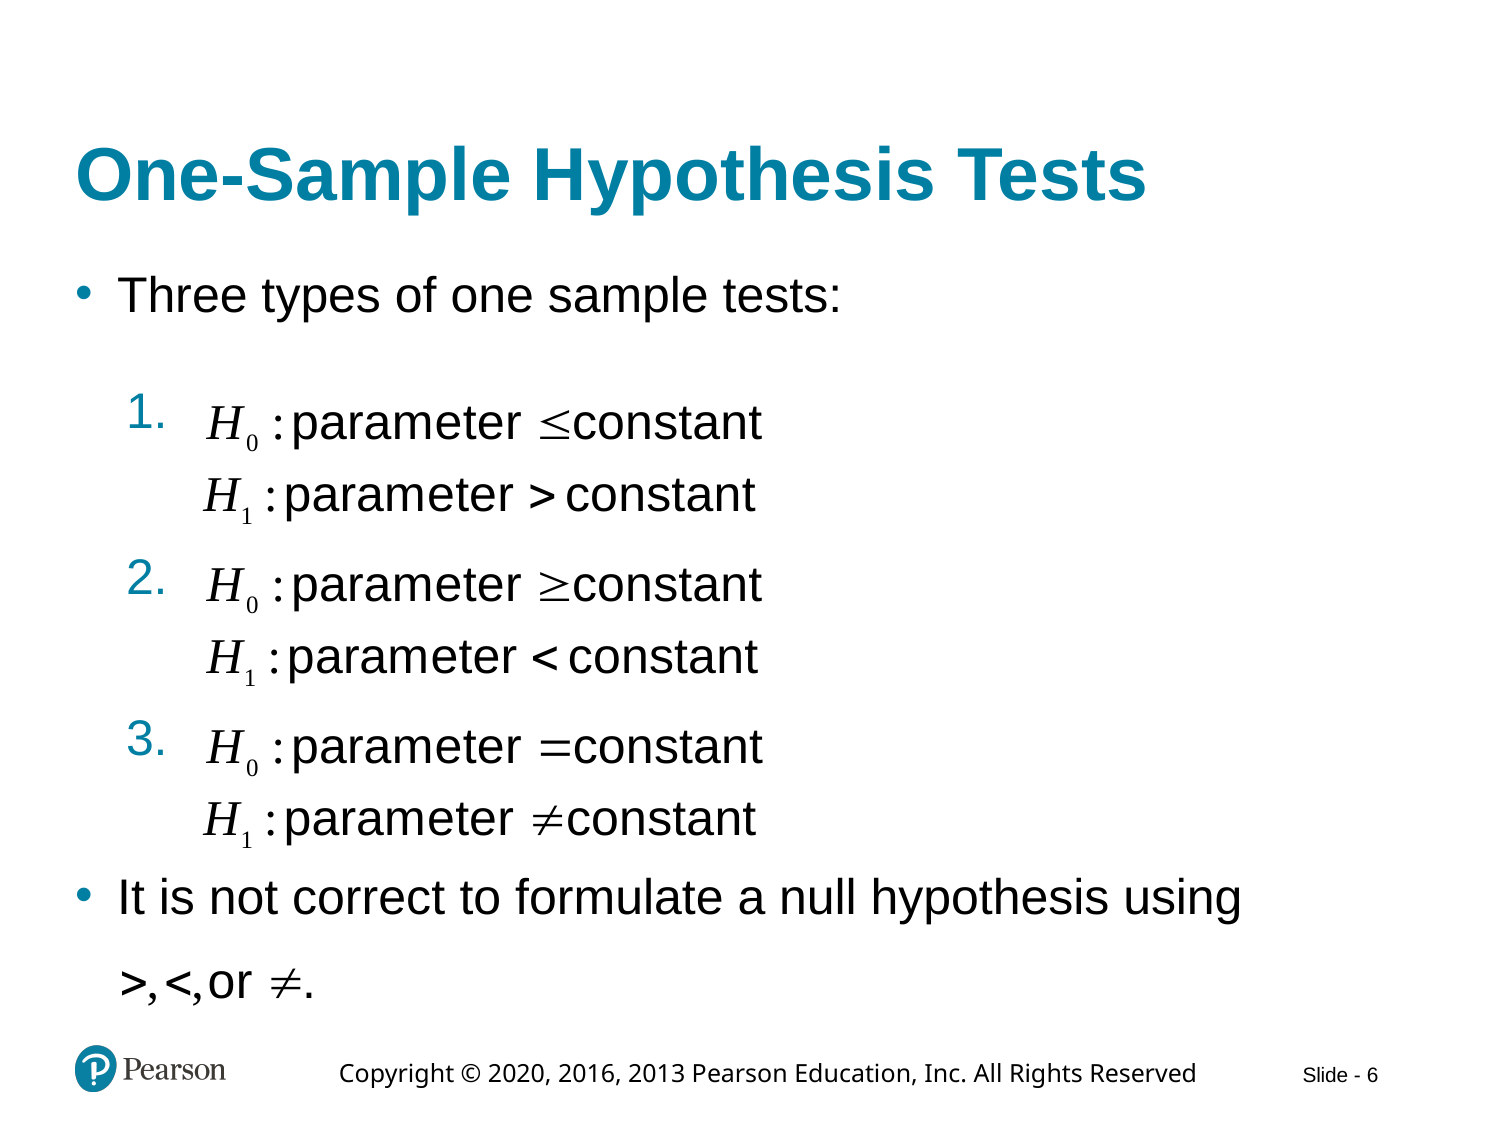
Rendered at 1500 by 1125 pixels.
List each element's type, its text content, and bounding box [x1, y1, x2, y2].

title One-Sample Hypothesis Tests [75, 35, 1425, 216]
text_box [198, 467, 762, 531]
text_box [201, 719, 769, 783]
list [75, 705, 185, 780]
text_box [201, 395, 769, 459]
picture [75, 1045, 90, 1061]
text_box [115, 964, 317, 1014]
list Three types of one sample tests: [75, 262, 938, 357]
picture [101, 1045, 226, 1092]
list It is not correct to formulate a null hypothesis using [75, 864, 1282, 955]
list [75, 378, 185, 458]
picture [83, 1054, 109, 1079]
picture [75, 1078, 86, 1092]
list [75, 544, 185, 619]
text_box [198, 791, 762, 855]
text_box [201, 629, 763, 693]
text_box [201, 557, 769, 621]
